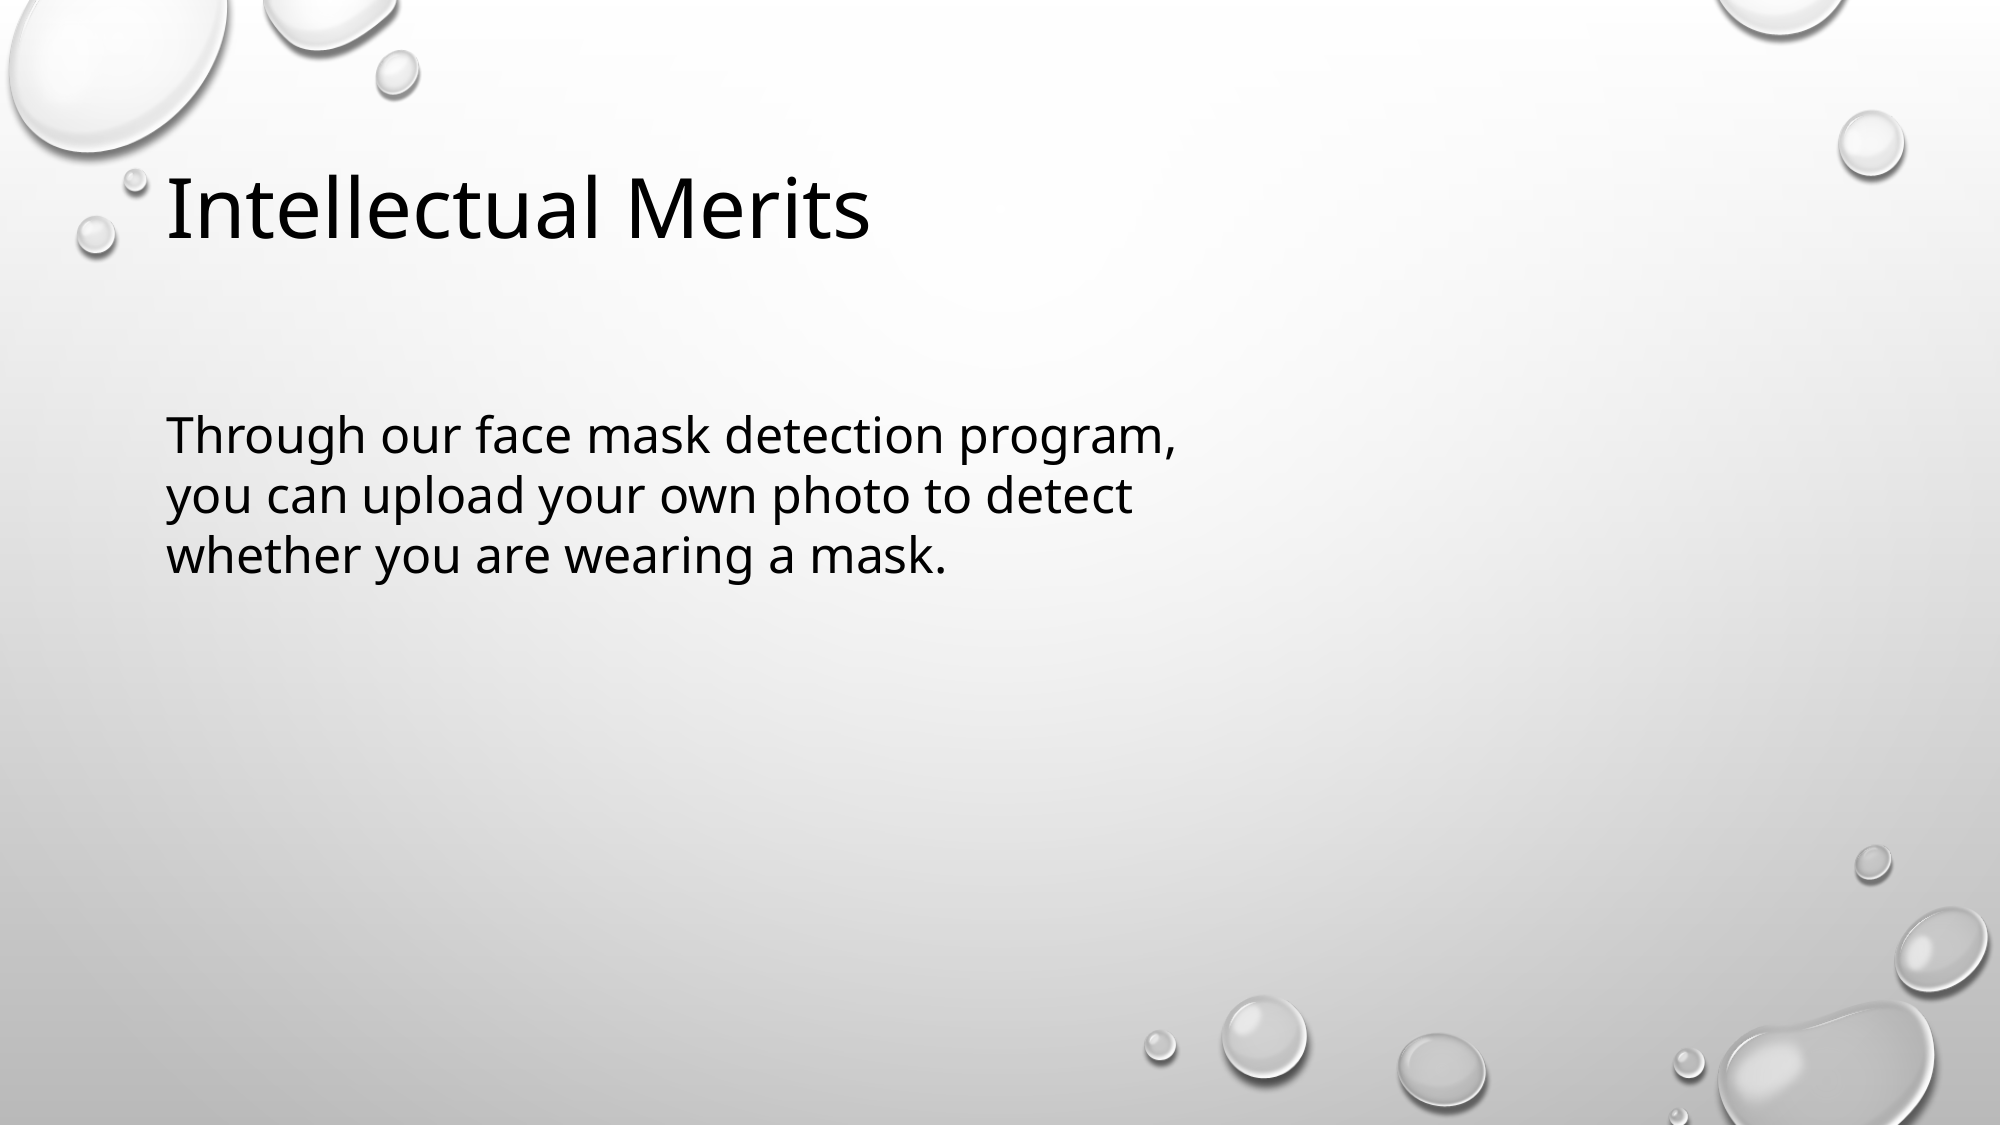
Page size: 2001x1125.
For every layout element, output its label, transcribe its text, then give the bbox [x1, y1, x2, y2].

picture [0, 0, 2000, 1125]
text_box Through our face mask detection program, you can upload your own photo to detect whether you are wearing a mask. [151, 396, 1266, 591]
text_box Intellectual Merits [151, 148, 982, 264]
